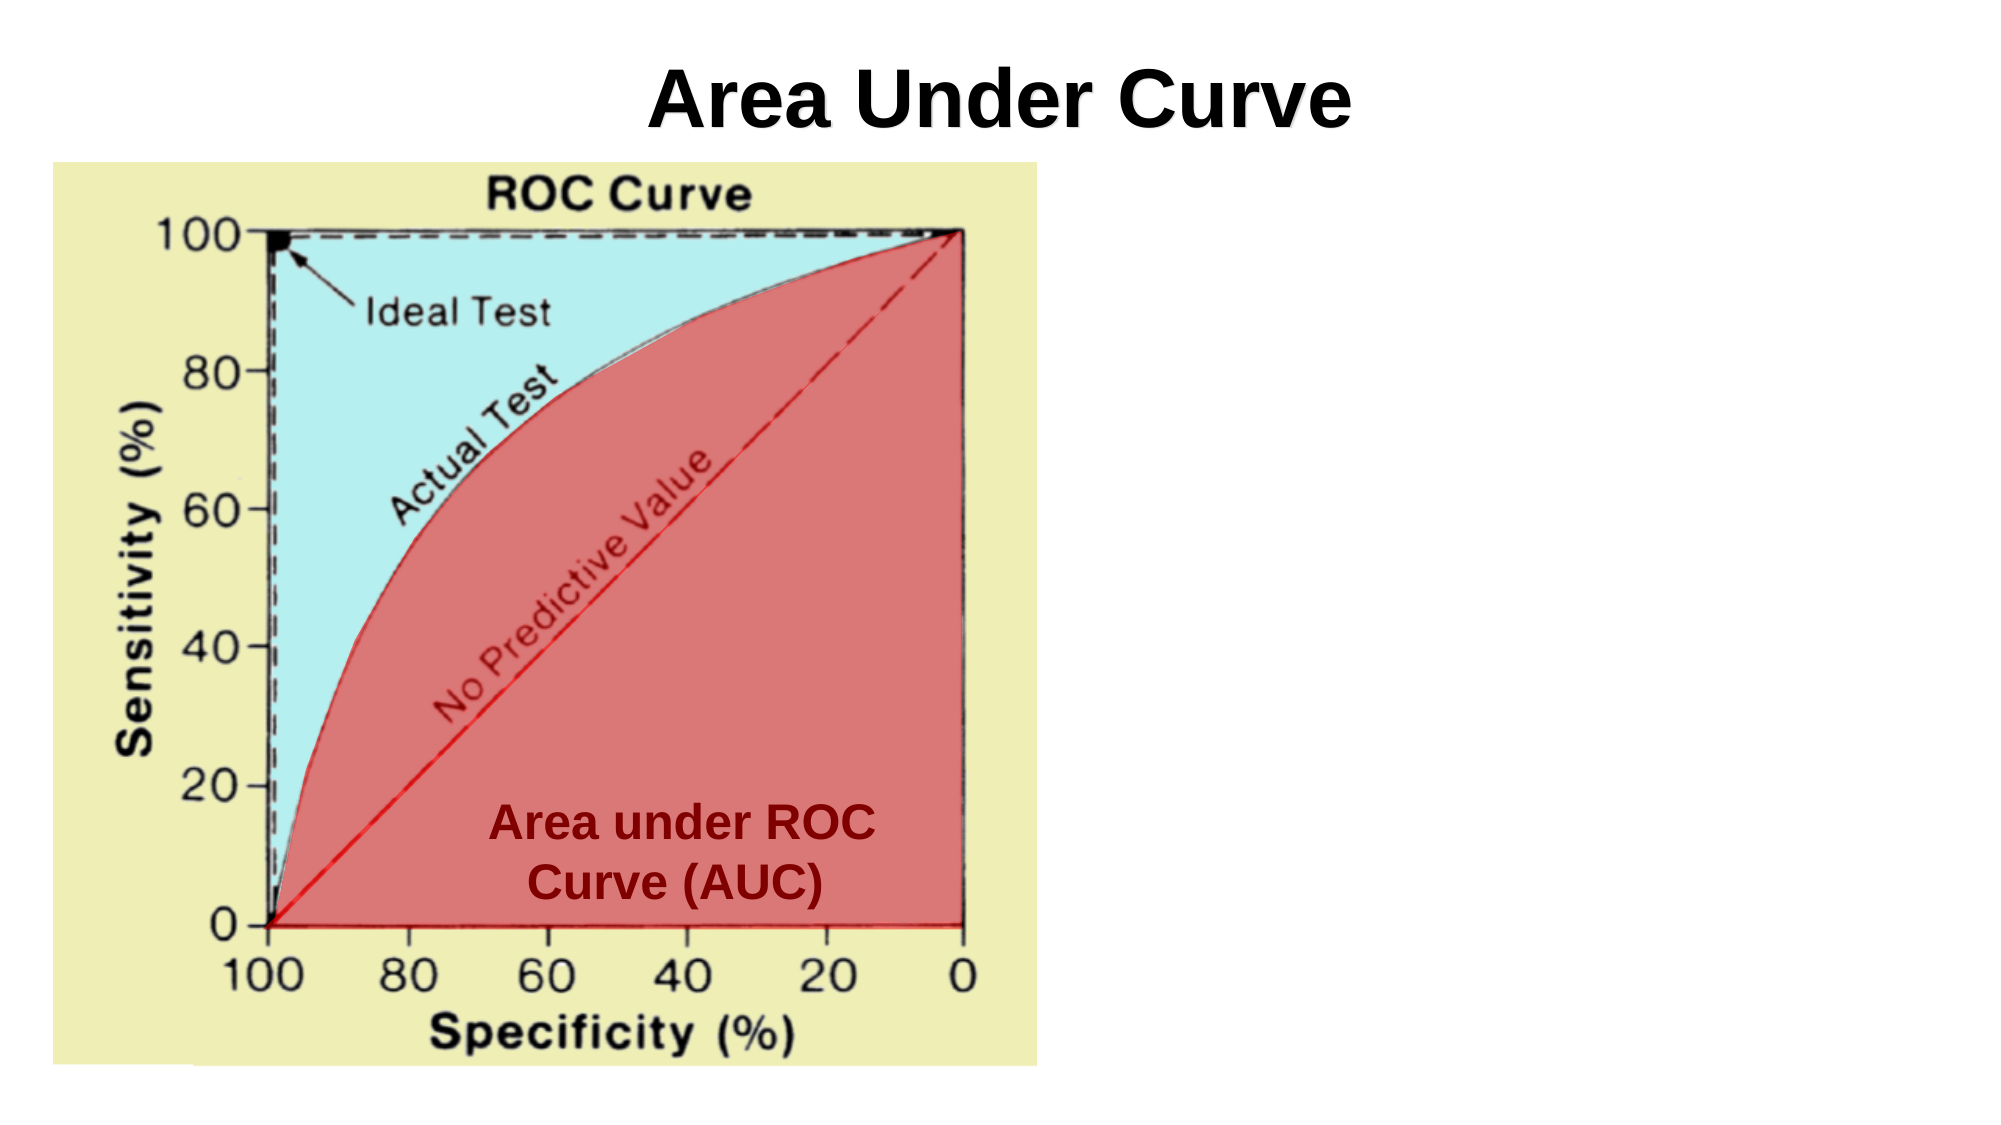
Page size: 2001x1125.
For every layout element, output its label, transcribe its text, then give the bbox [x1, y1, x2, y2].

picture [53, 162, 1037, 1071]
title Area Under Curve [33, 24, 1967, 163]
